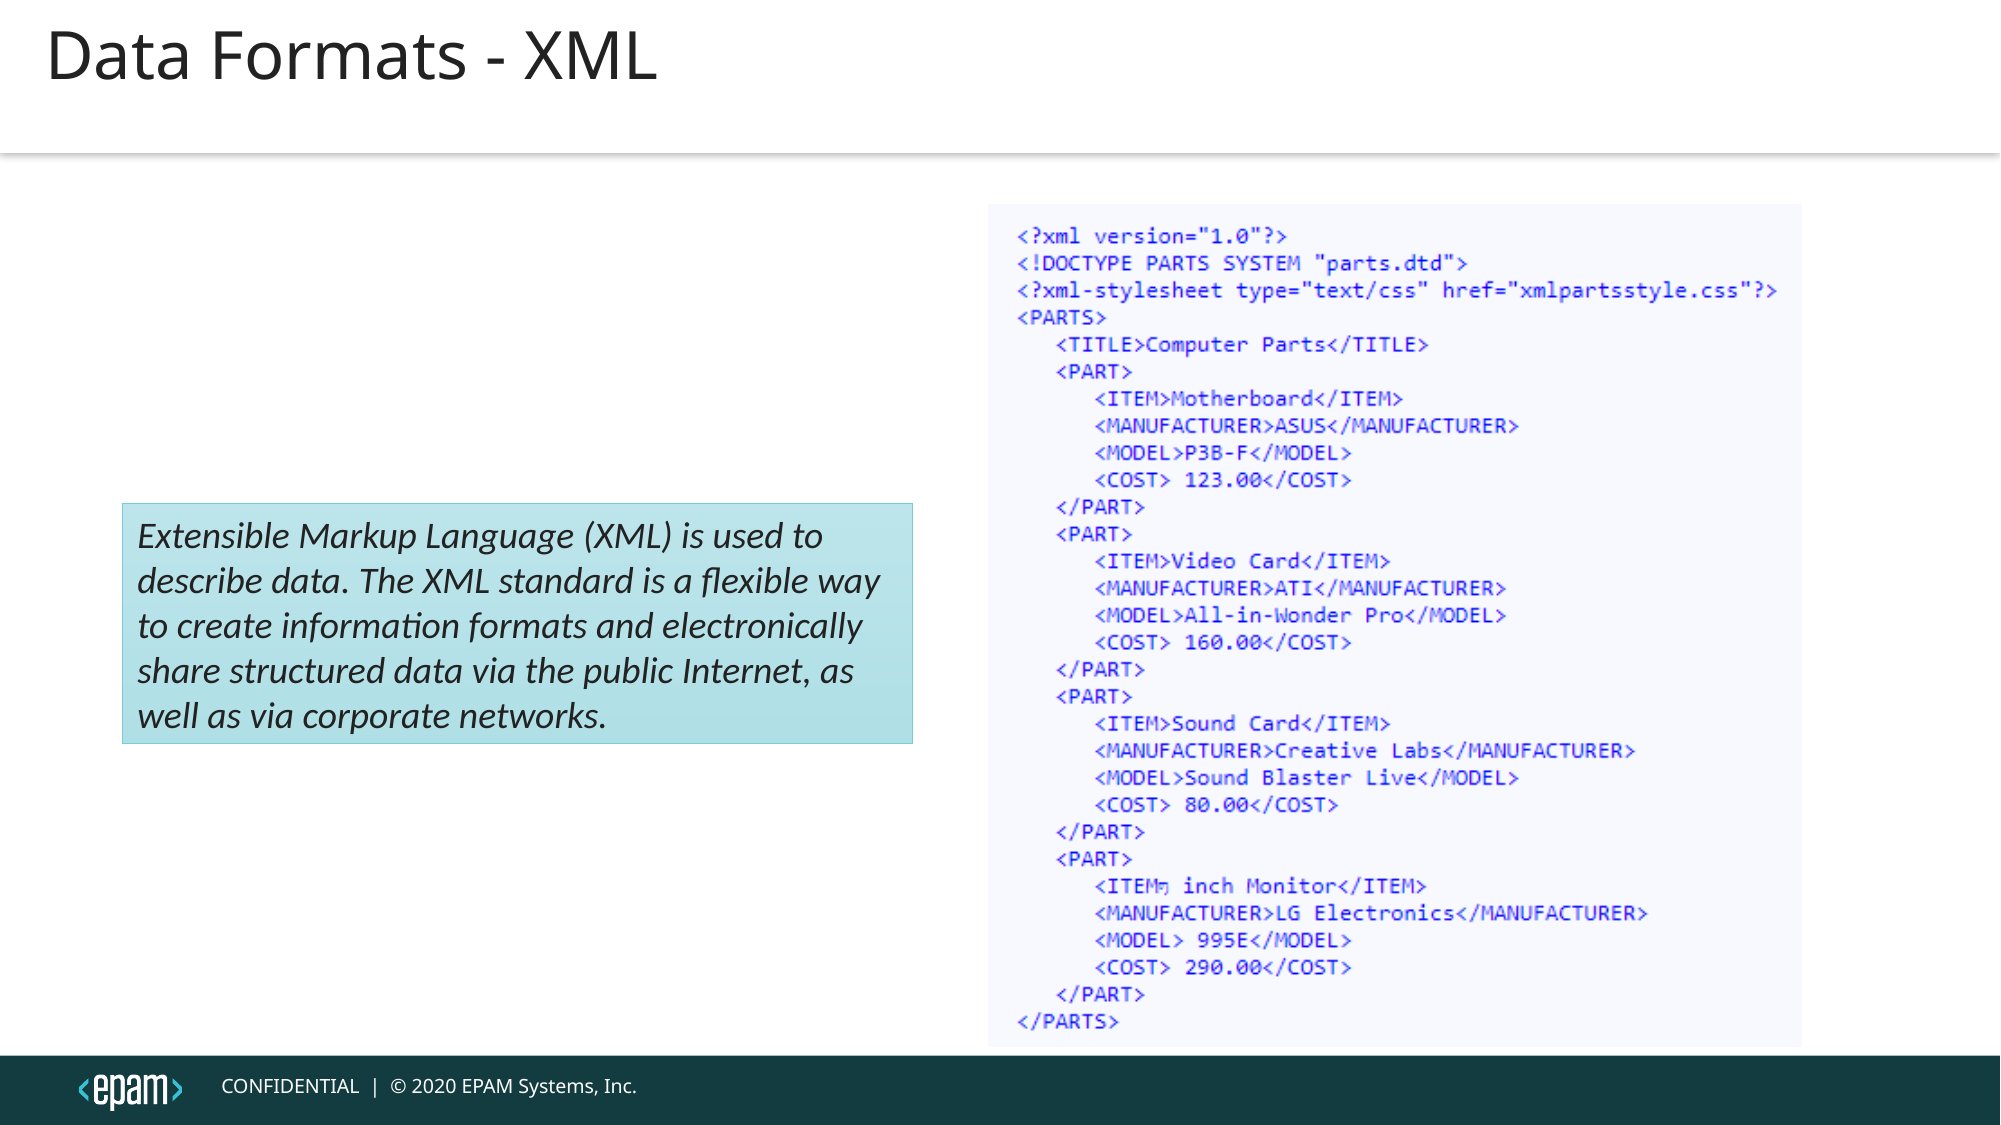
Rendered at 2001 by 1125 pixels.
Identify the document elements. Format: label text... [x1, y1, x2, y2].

text_box Extensible Markup Language (XML) is used to describe data. The XML standard is a flexible way to create information formats and electronically share structured data via the public Internet, as well as via corporate networks. [122, 503, 913, 744]
picture [988, 204, 1802, 1047]
list Data Formats - XML [0, 0, 2000, 153]
